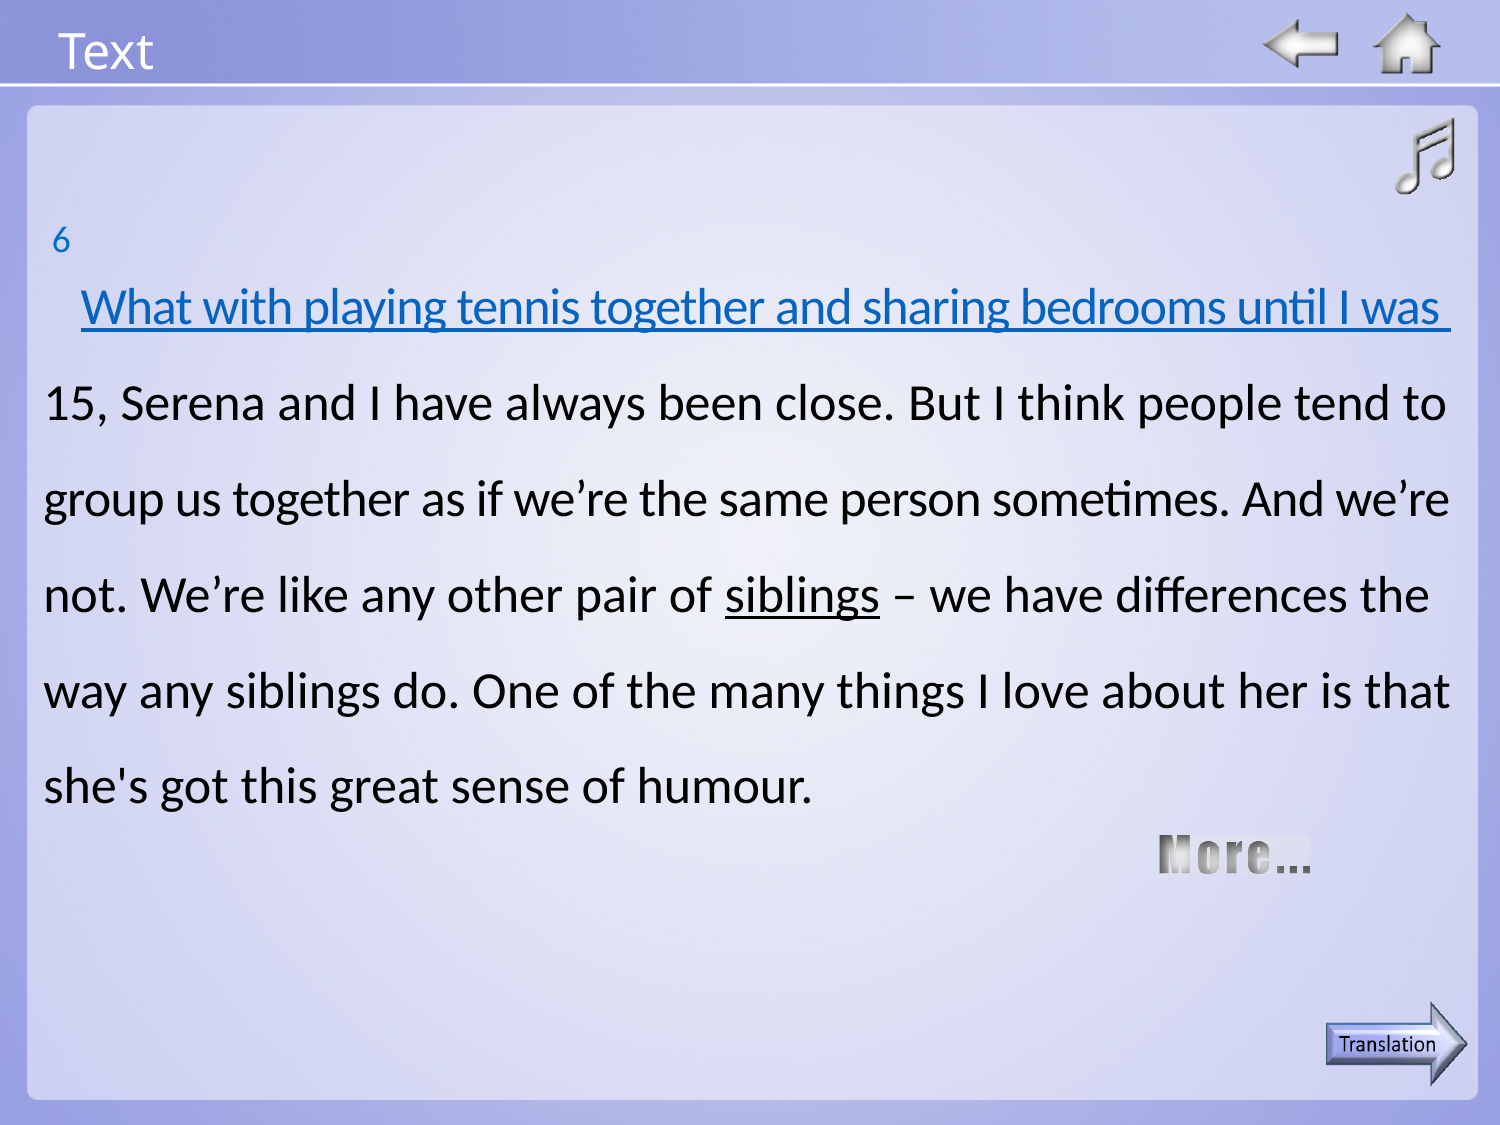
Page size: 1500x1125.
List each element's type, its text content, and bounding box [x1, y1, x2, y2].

text_box Text [43, 11, 170, 87]
picture [0, 0, 1500, 1125]
list 6 What with playing tennis together and sharing bedrooms until I was 15, Serena and I have always been close. But I think people tend to group us together as if we’re the same person sometimes. And we’re not. We’re like any other pair of siblings – we have differences the way any siblings do. One of the many things I love about her is that she's got this great sense of humour. [27, 107, 1478, 1104]
